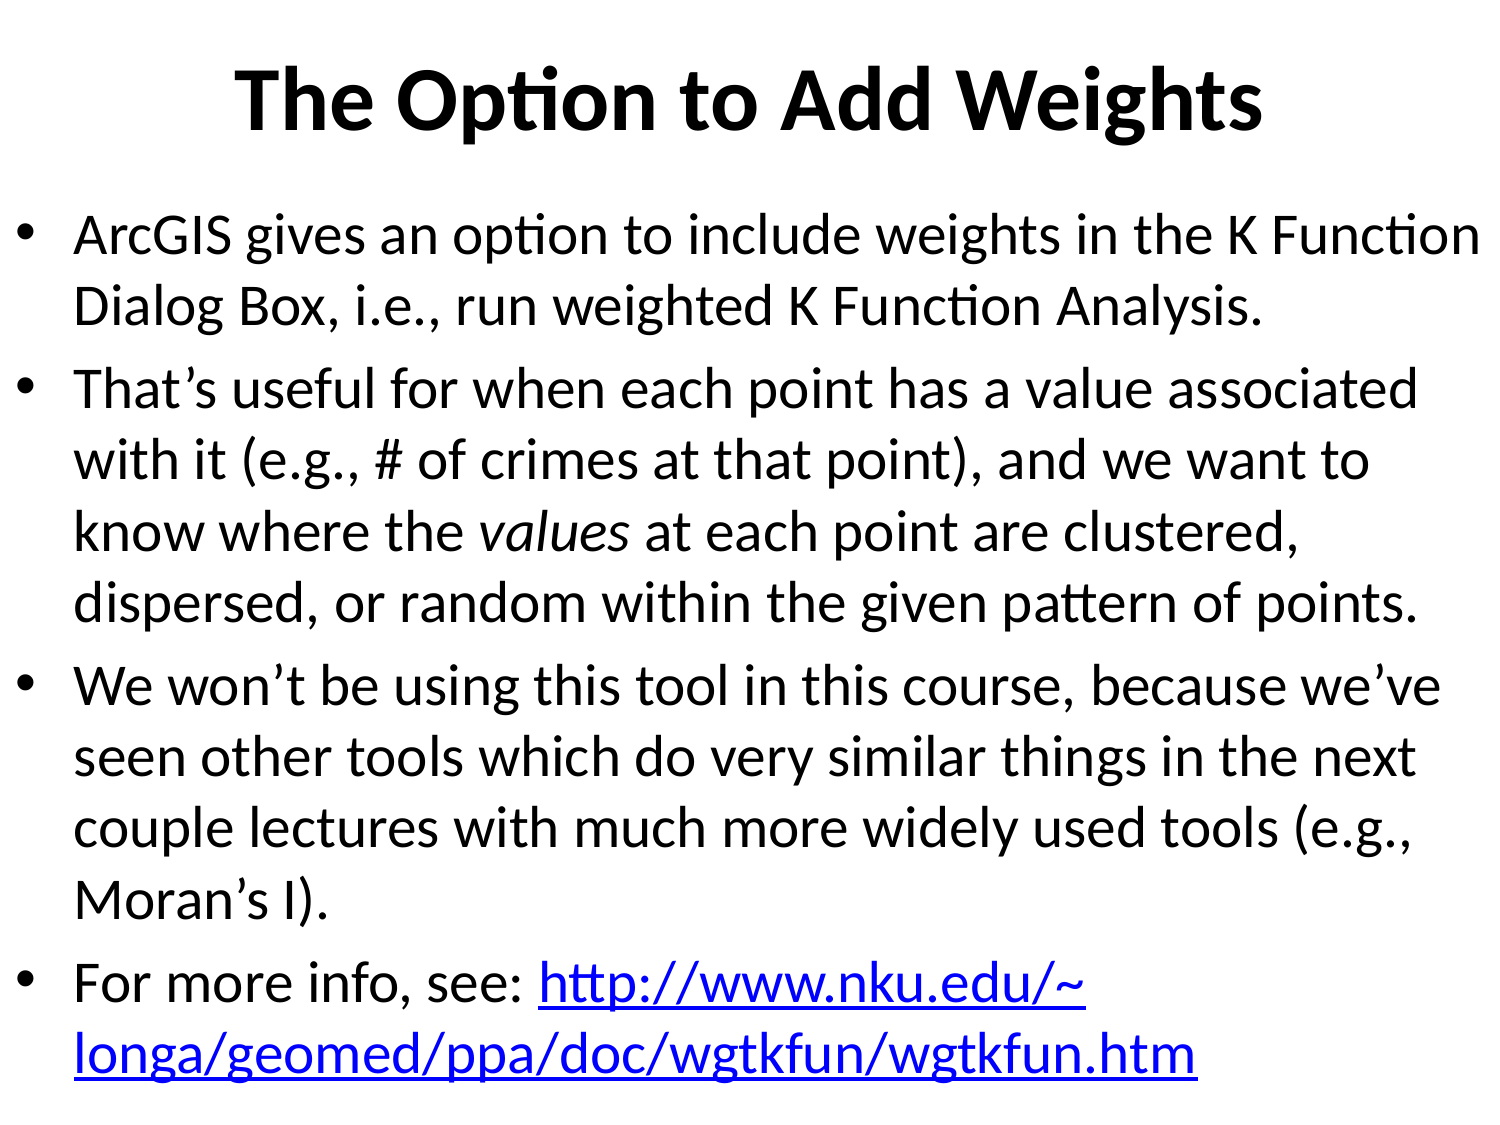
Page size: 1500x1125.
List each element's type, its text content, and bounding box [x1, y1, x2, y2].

title The Option to Add Weights [75, 24, 1425, 163]
list ArcGIS gives an option to include weights in the K Function Dialog Box, i.e., run weighted K Function Analysis. That’s useful for when each point has a value associated with it (e.g., # of crimes at that point), and we want to know where the values at each point are clustered, dispersed, or random within the given pattern of points. We won’t be using this tool in this course, because we’ve seen other tools which do very similar things in the next couple lectures with much more widely used tools (e.g., Moran’s I). For more info, see: http://www.nku.edu/~longa/geomed/ppa/doc/wgtkfun/wgtkfun.htm [0, 187, 1500, 1125]
